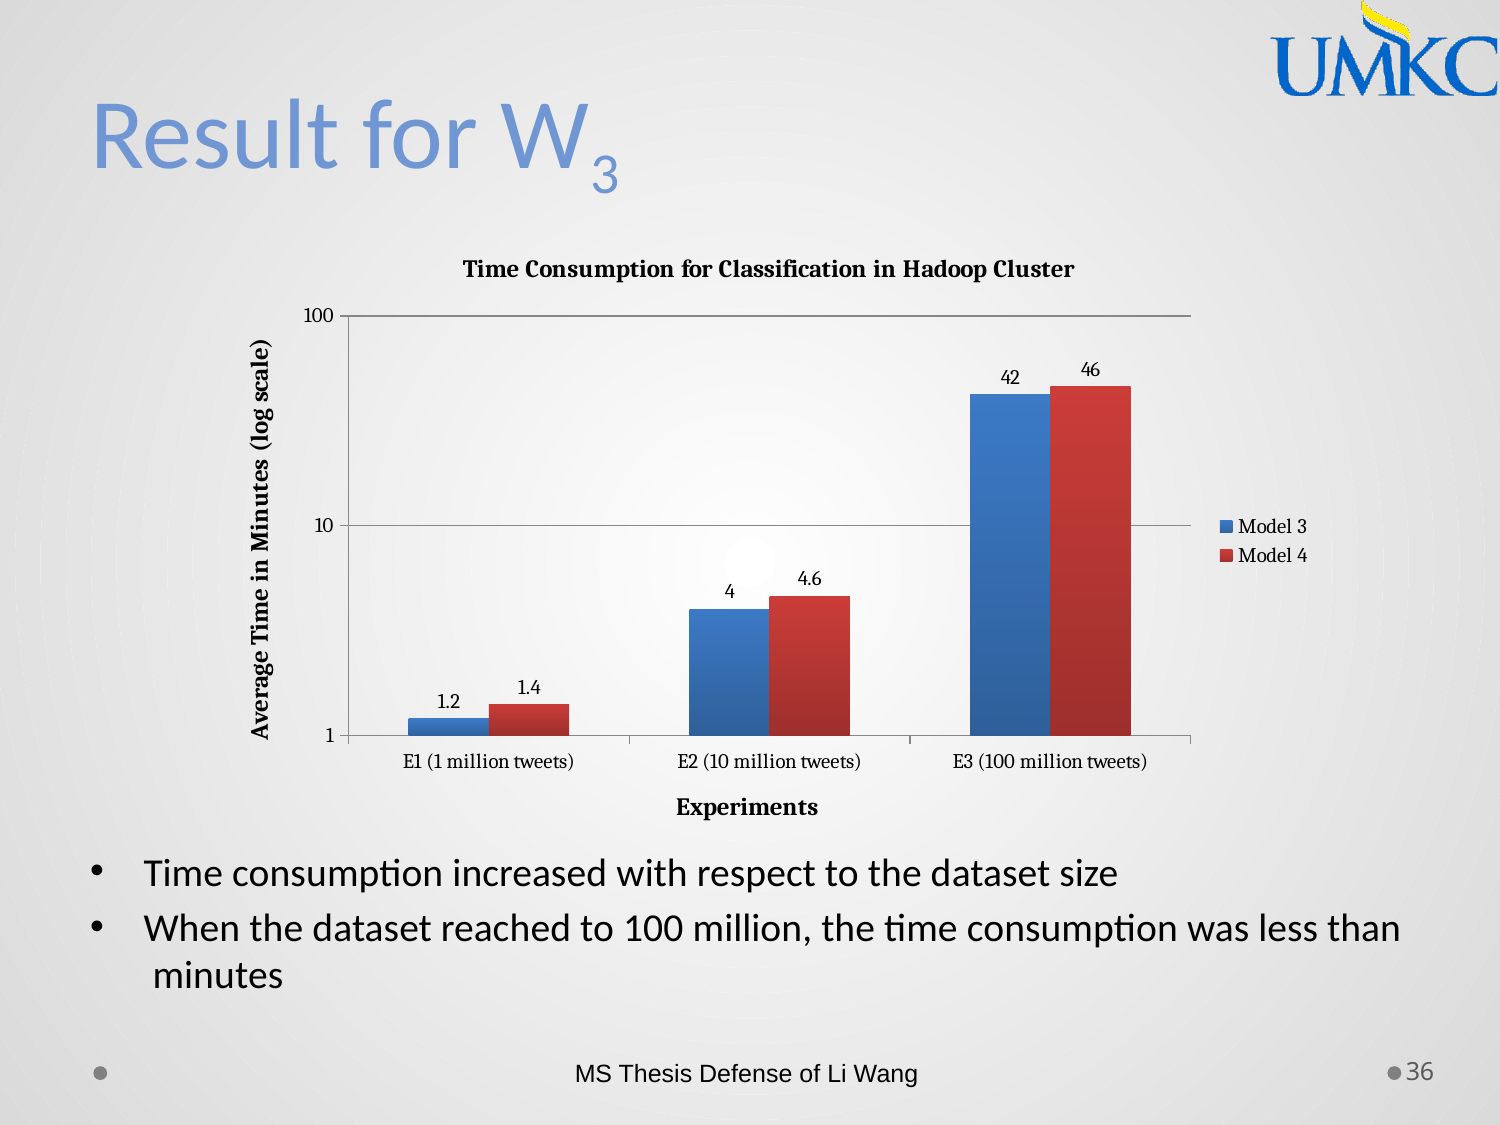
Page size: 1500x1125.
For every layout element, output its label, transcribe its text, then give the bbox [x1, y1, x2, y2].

title Result for W3 [75, 45, 1425, 214]
slide_number 36 [1401, 1042, 1494, 1103]
list Time consumption increased with respect to the dataset size When the dataset reached to 100 million, the time consumption was less than minutes [75, 838, 1425, 1005]
picture [1270, 0, 1498, 96]
footer MS Thesis Defense of Li Wang [517, 1042, 985, 1103]
chart [211, 227, 1327, 855]
